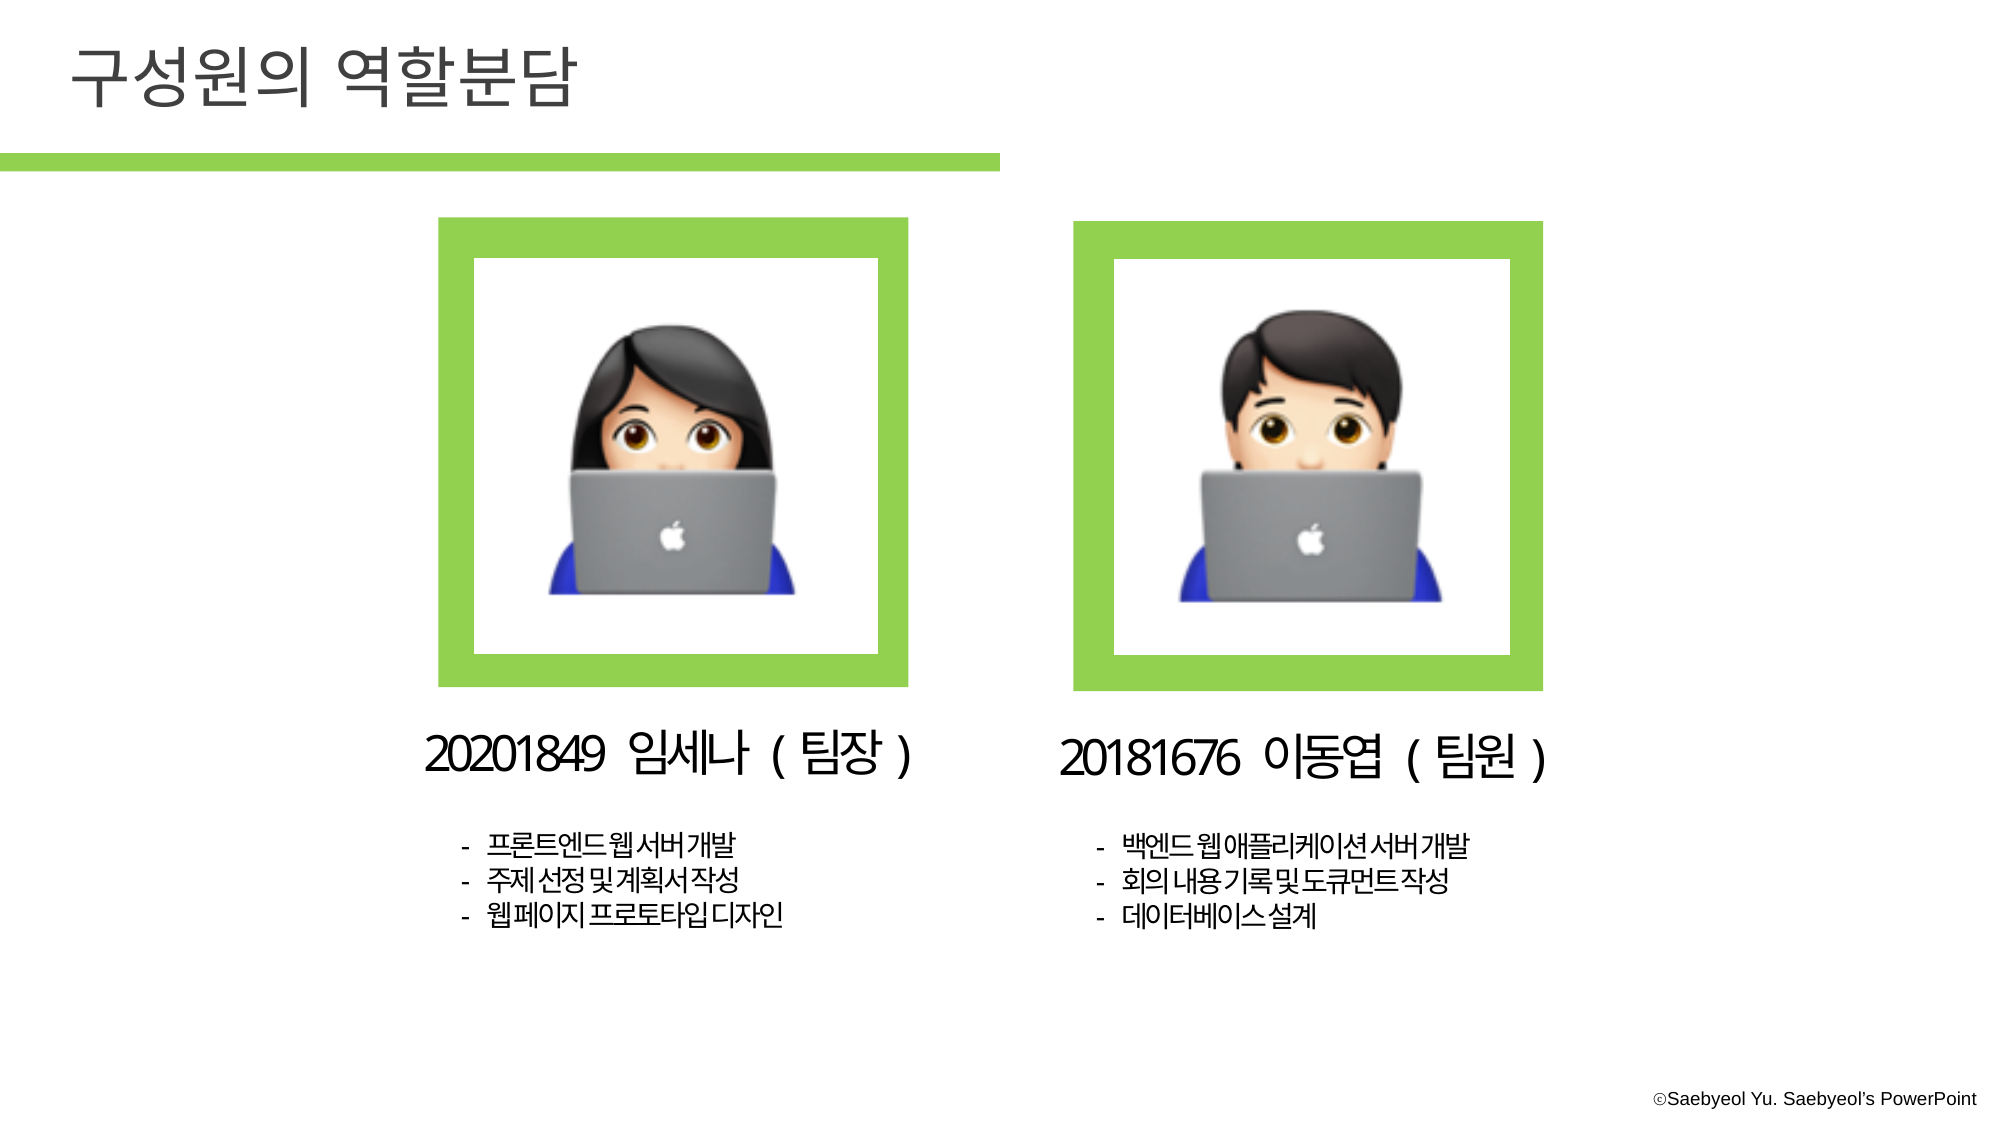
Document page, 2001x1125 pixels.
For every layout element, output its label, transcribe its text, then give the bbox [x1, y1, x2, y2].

text_box 구성원의 역할분담 [54, 28, 596, 204]
text_box - 백엔드 웹 애플리케이션 서버 개발 - 회의 내용 기록 및 도큐먼트 작성 - 데이터베이스 설계 [1073, 821, 1544, 941]
text_box 20181676 이동엽 (팀원) [1043, 717, 1562, 793]
picture [474, 258, 878, 654]
text_box 20201849 임세나 (팀장) [408, 714, 927, 789]
text_box [1072, 220, 1544, 692]
text_box [0, 152, 54, 173]
text_box [437, 216, 909, 688]
picture [1114, 259, 1510, 655]
text_box - 프론트엔드 웹 서버 개발 - 주제 선정 및 계획서 작성 - 웹 페이지 프로토타입 디자인 [438, 819, 1025, 940]
text_box [596, 152, 1001, 173]
